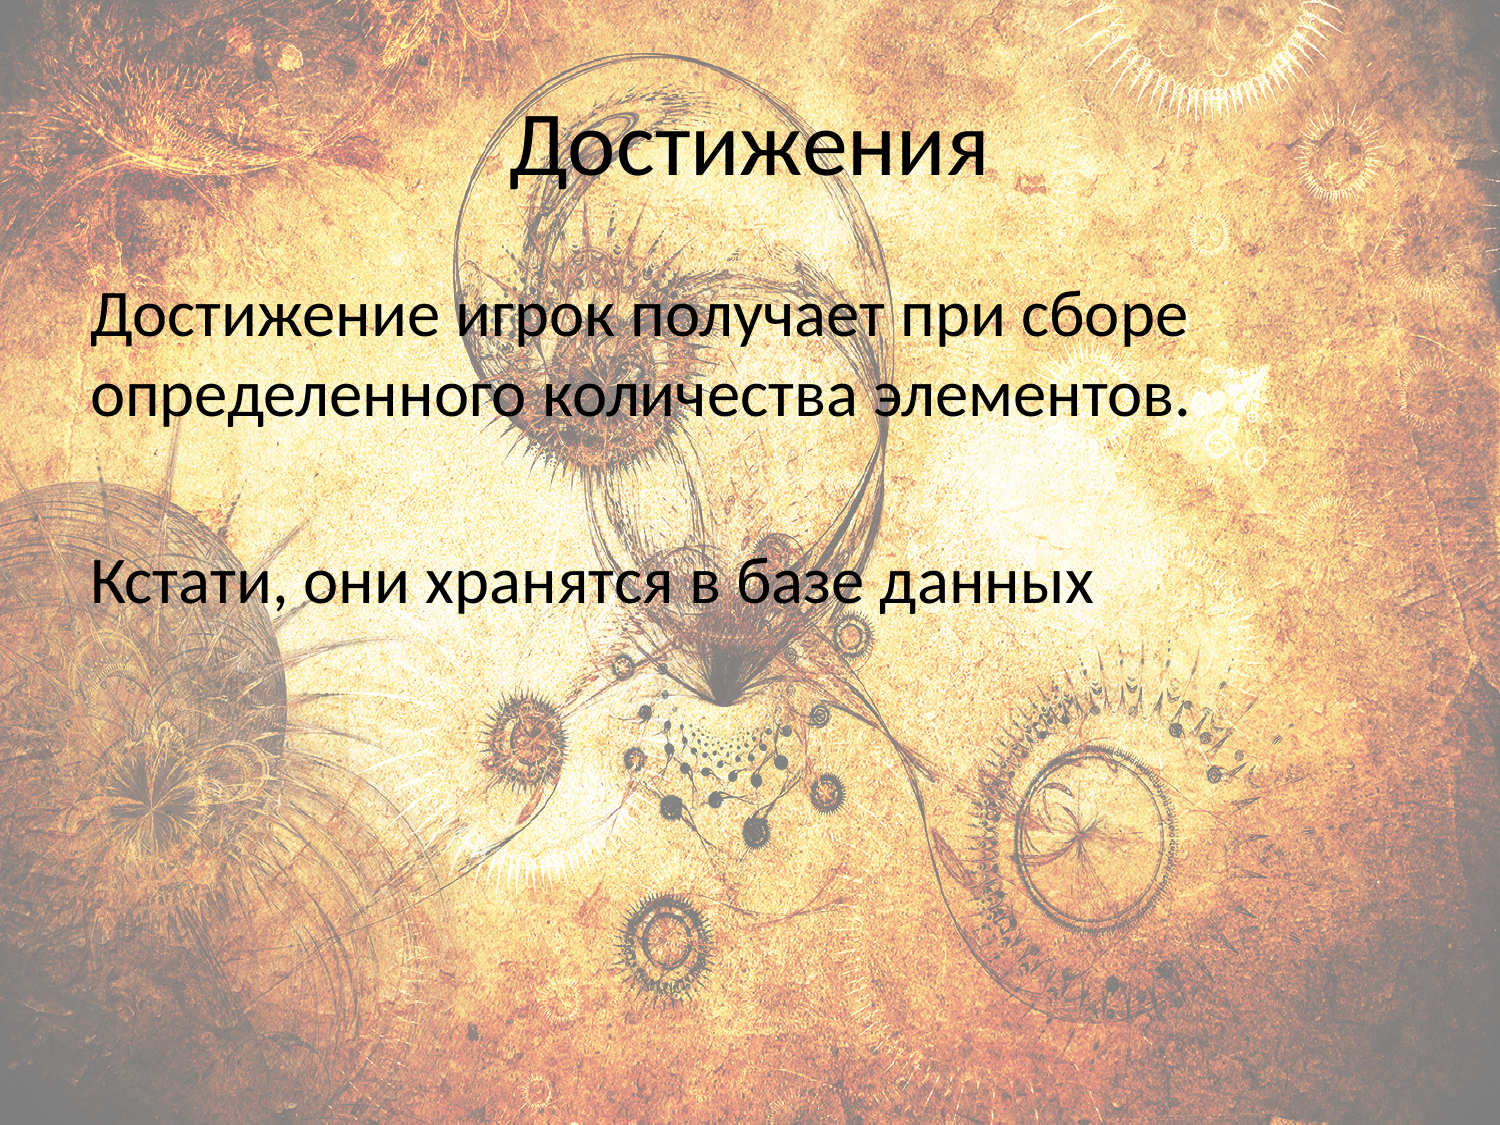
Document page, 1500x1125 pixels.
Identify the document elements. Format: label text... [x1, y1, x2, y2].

list Достижение игрок получает при сборе определенного количества элементов. Кстати, они хранятся в базе данных [75, 262, 1425, 1005]
title Достижения [75, 45, 1425, 233]
